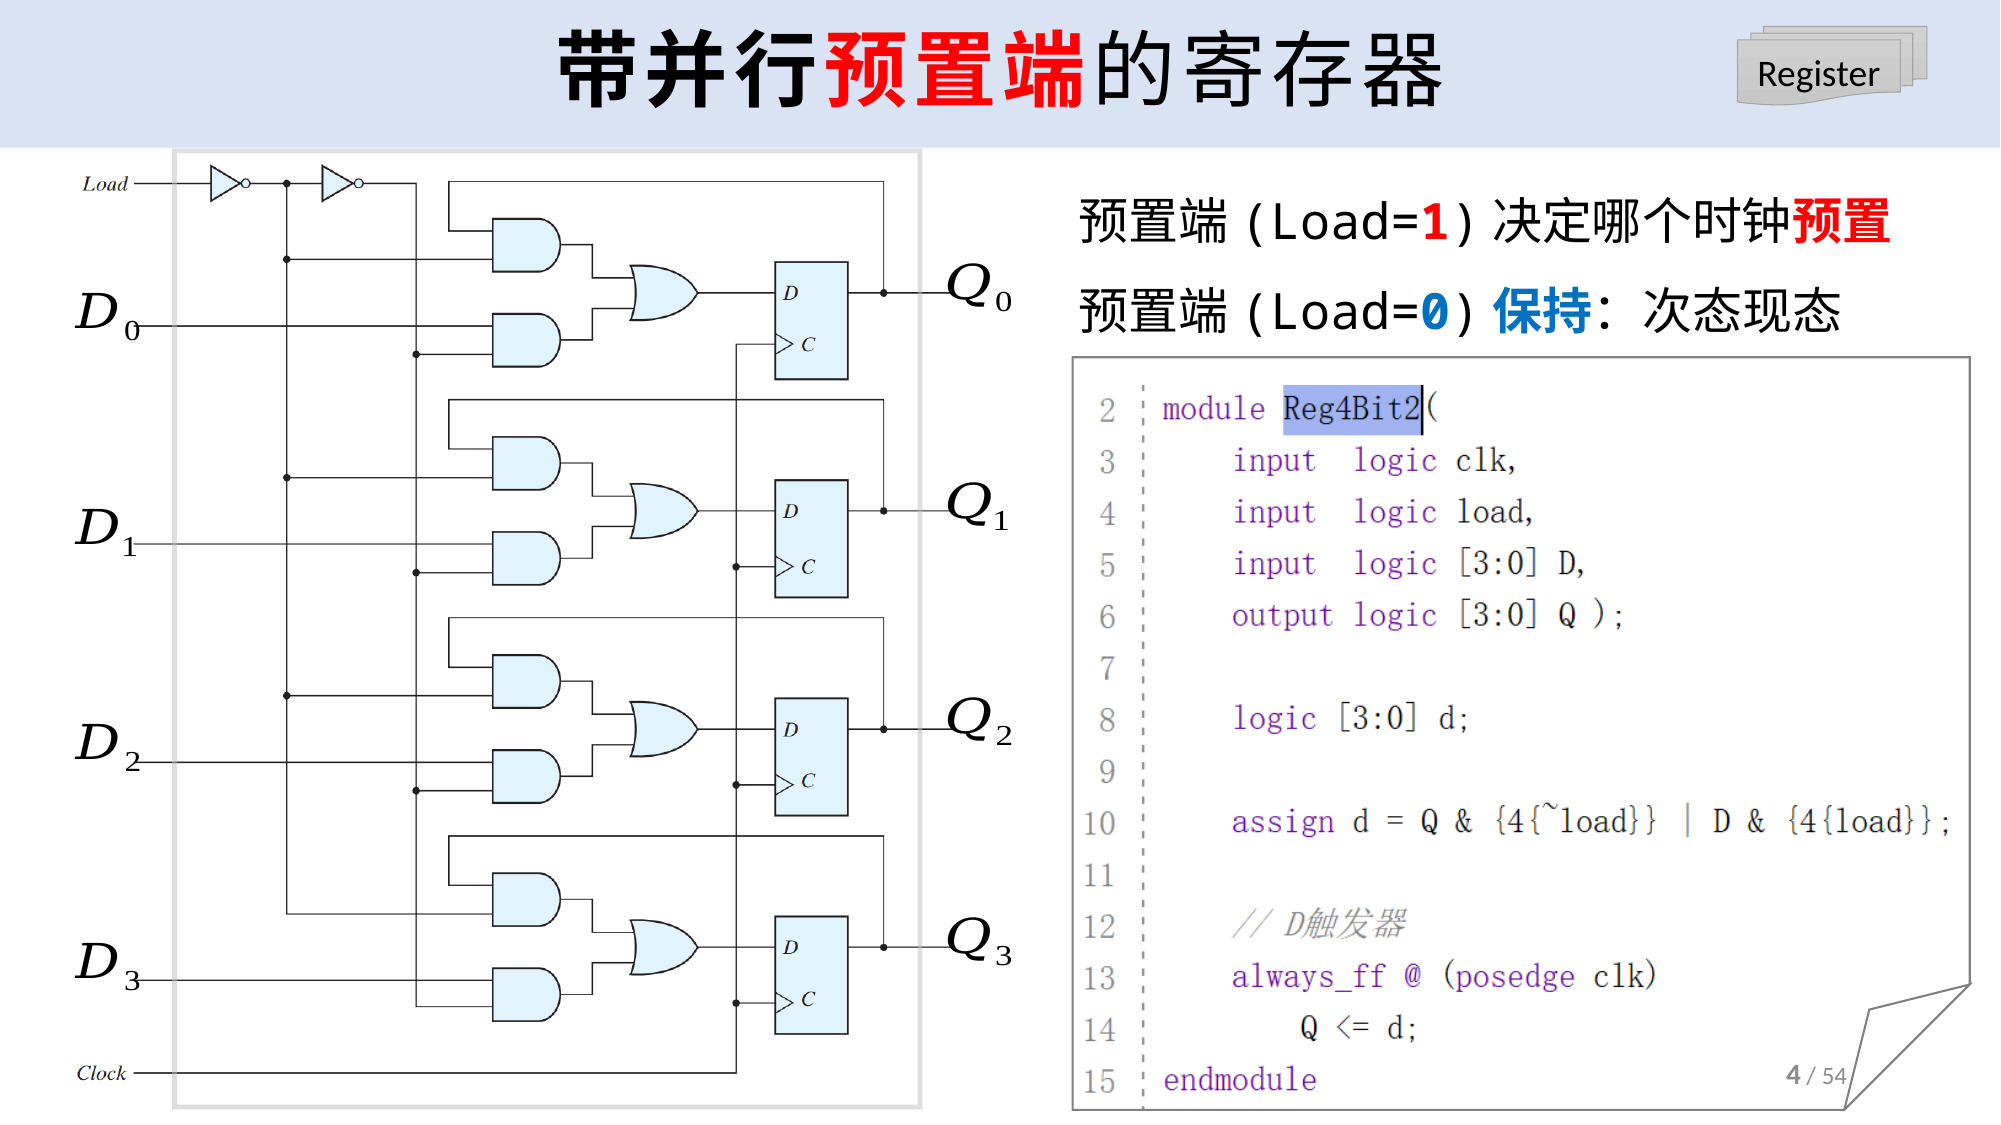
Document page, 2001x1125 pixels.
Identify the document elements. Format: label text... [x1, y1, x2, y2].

picture [65, 152, 961, 1122]
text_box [1072, 357, 1970, 1110]
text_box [72, 257, 1012, 997]
text_box Register [1736, 25, 1928, 106]
title 带并行预置端的寄存器 [0, 0, 2000, 148]
